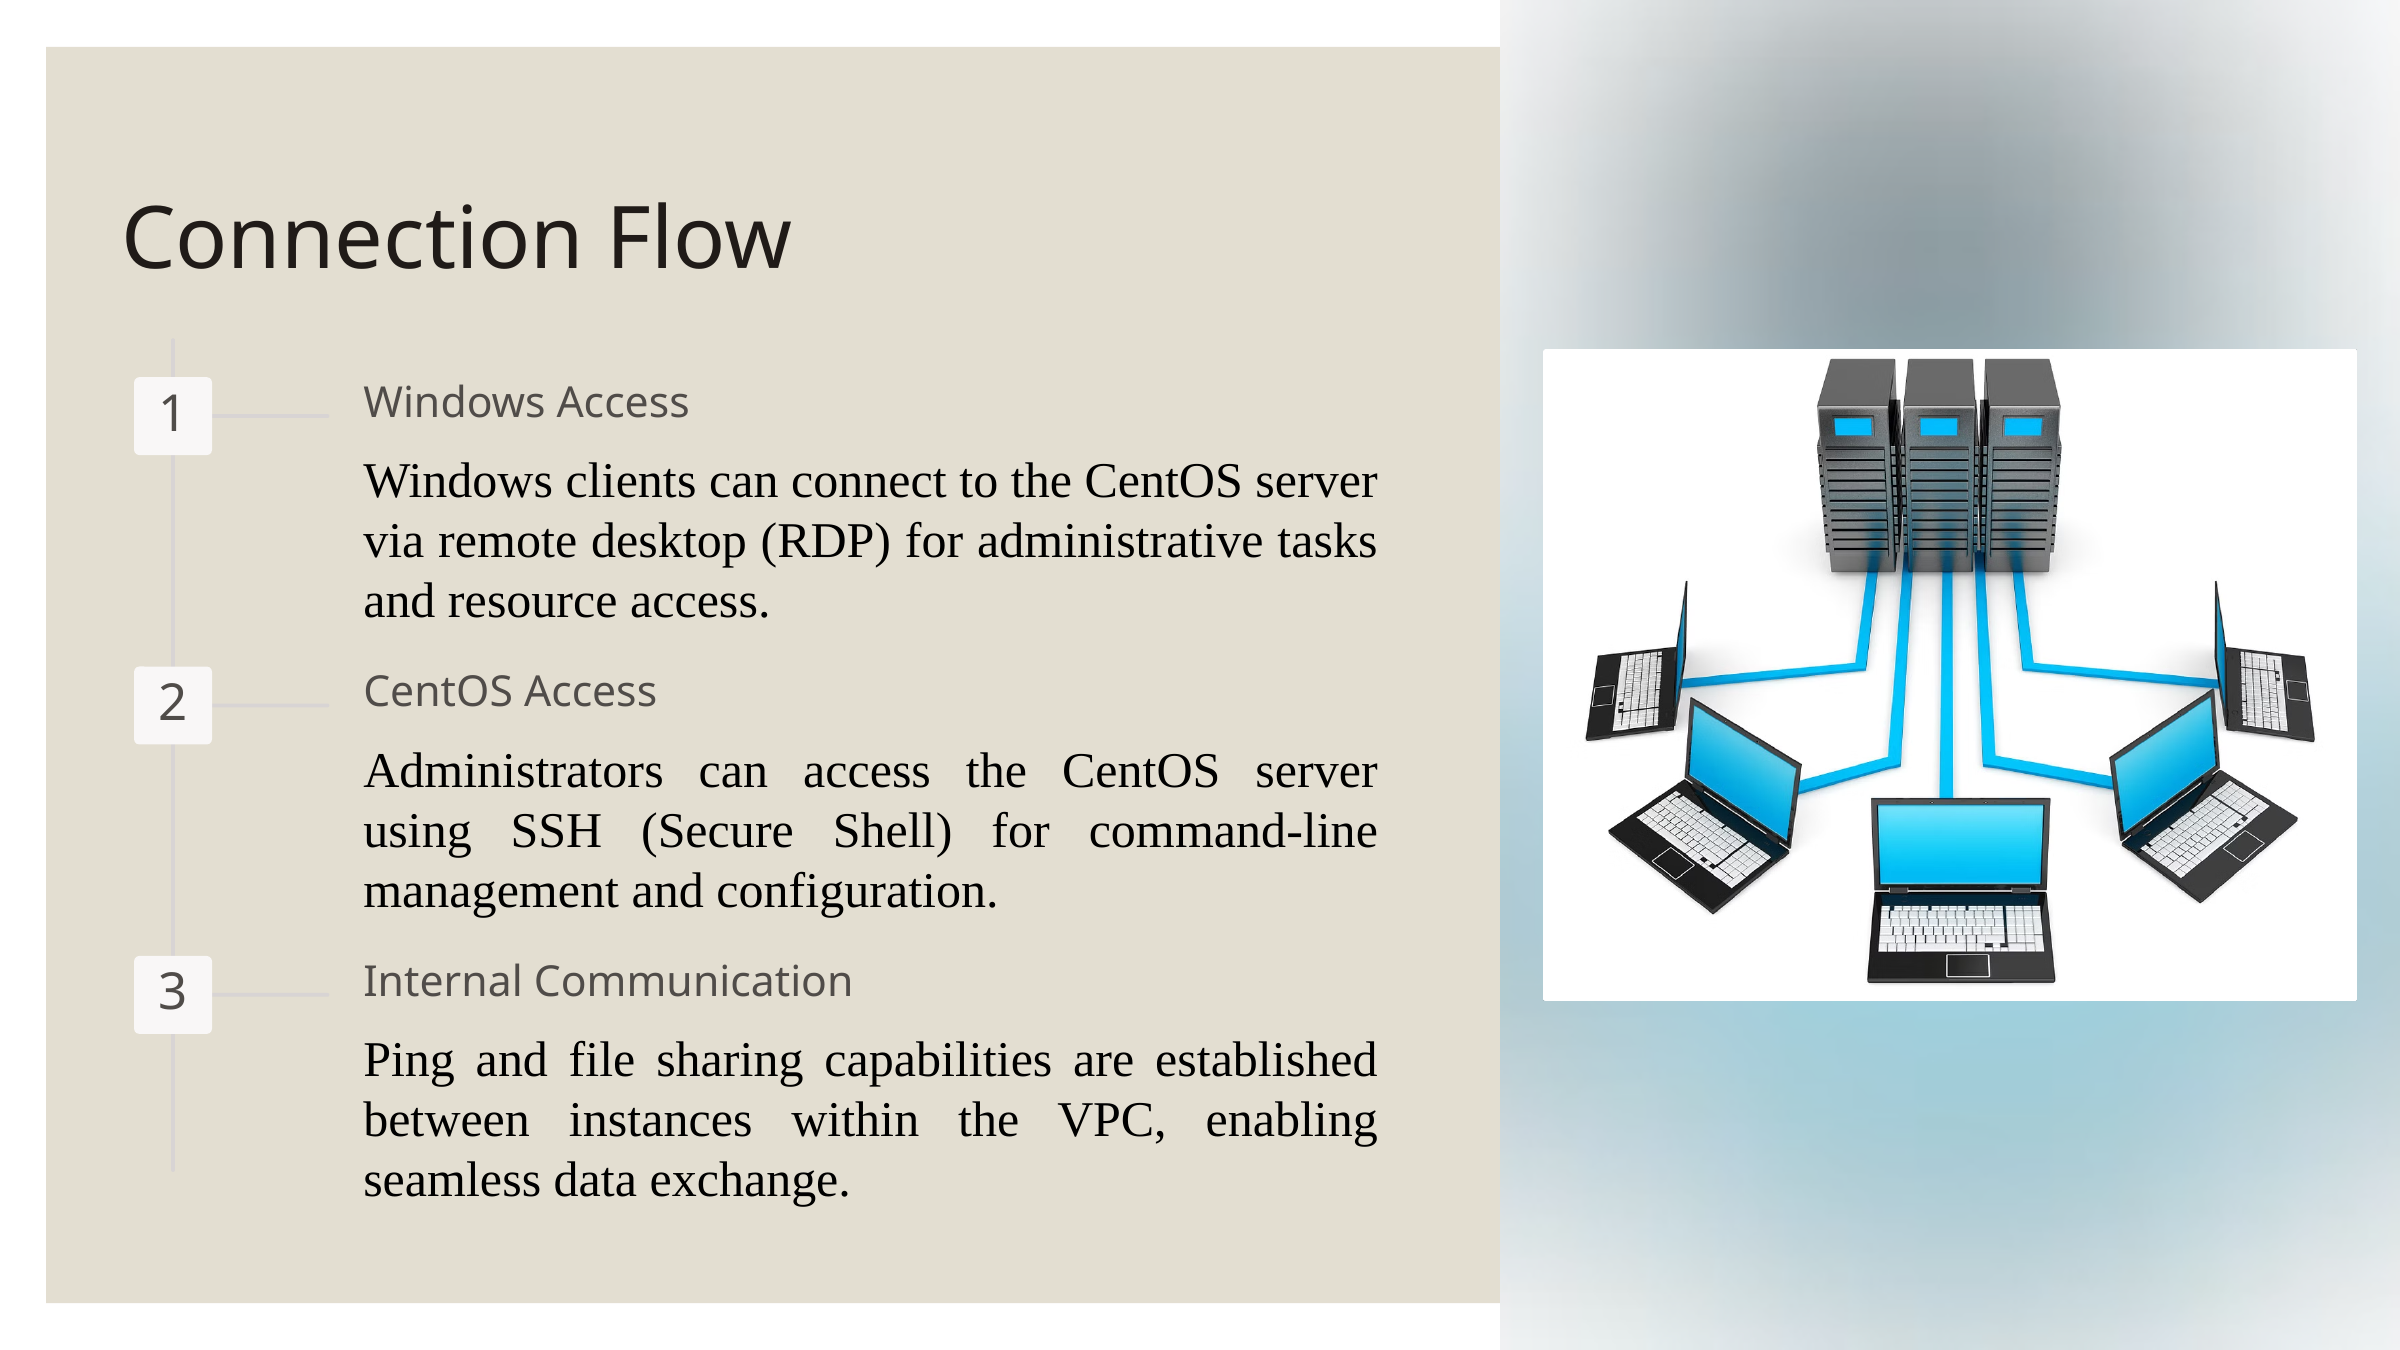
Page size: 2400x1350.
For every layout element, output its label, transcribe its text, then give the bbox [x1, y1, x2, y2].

text_box [134, 666, 213, 745]
text_box Administrators can access the CentOS server using SSH (Secure Shell) for command-line management and configuration. [363, 737, 1379, 848]
text_box 2 [156, 679, 190, 732]
text_box [171, 1034, 175, 1172]
text_box [213, 992, 330, 997]
picture [1499, 0, 2400, 1350]
text_box [171, 338, 175, 377]
text_box Ping and file sharing capabilities are established between instances within the VPC, enabling seamless data exchange. [363, 1026, 1379, 1138]
text_box [213, 703, 330, 708]
text_box Connection Flow [121, 178, 987, 287]
text_box Windows Access [363, 372, 796, 427]
text_box [134, 377, 213, 456]
text_box CentOS Access [363, 662, 796, 717]
text_box 3 [156, 968, 190, 1021]
text_box [134, 955, 213, 1034]
text_box Windows clients can connect to the CentOS server via remote desktop (RDP) for administrative tasks and resource access. [363, 447, 1379, 559]
text_box [171, 456, 175, 666]
text_box Internal Communication [363, 951, 887, 1006]
text_box [213, 414, 330, 418]
text_box [171, 745, 175, 955]
text_box 1 [161, 390, 185, 442]
